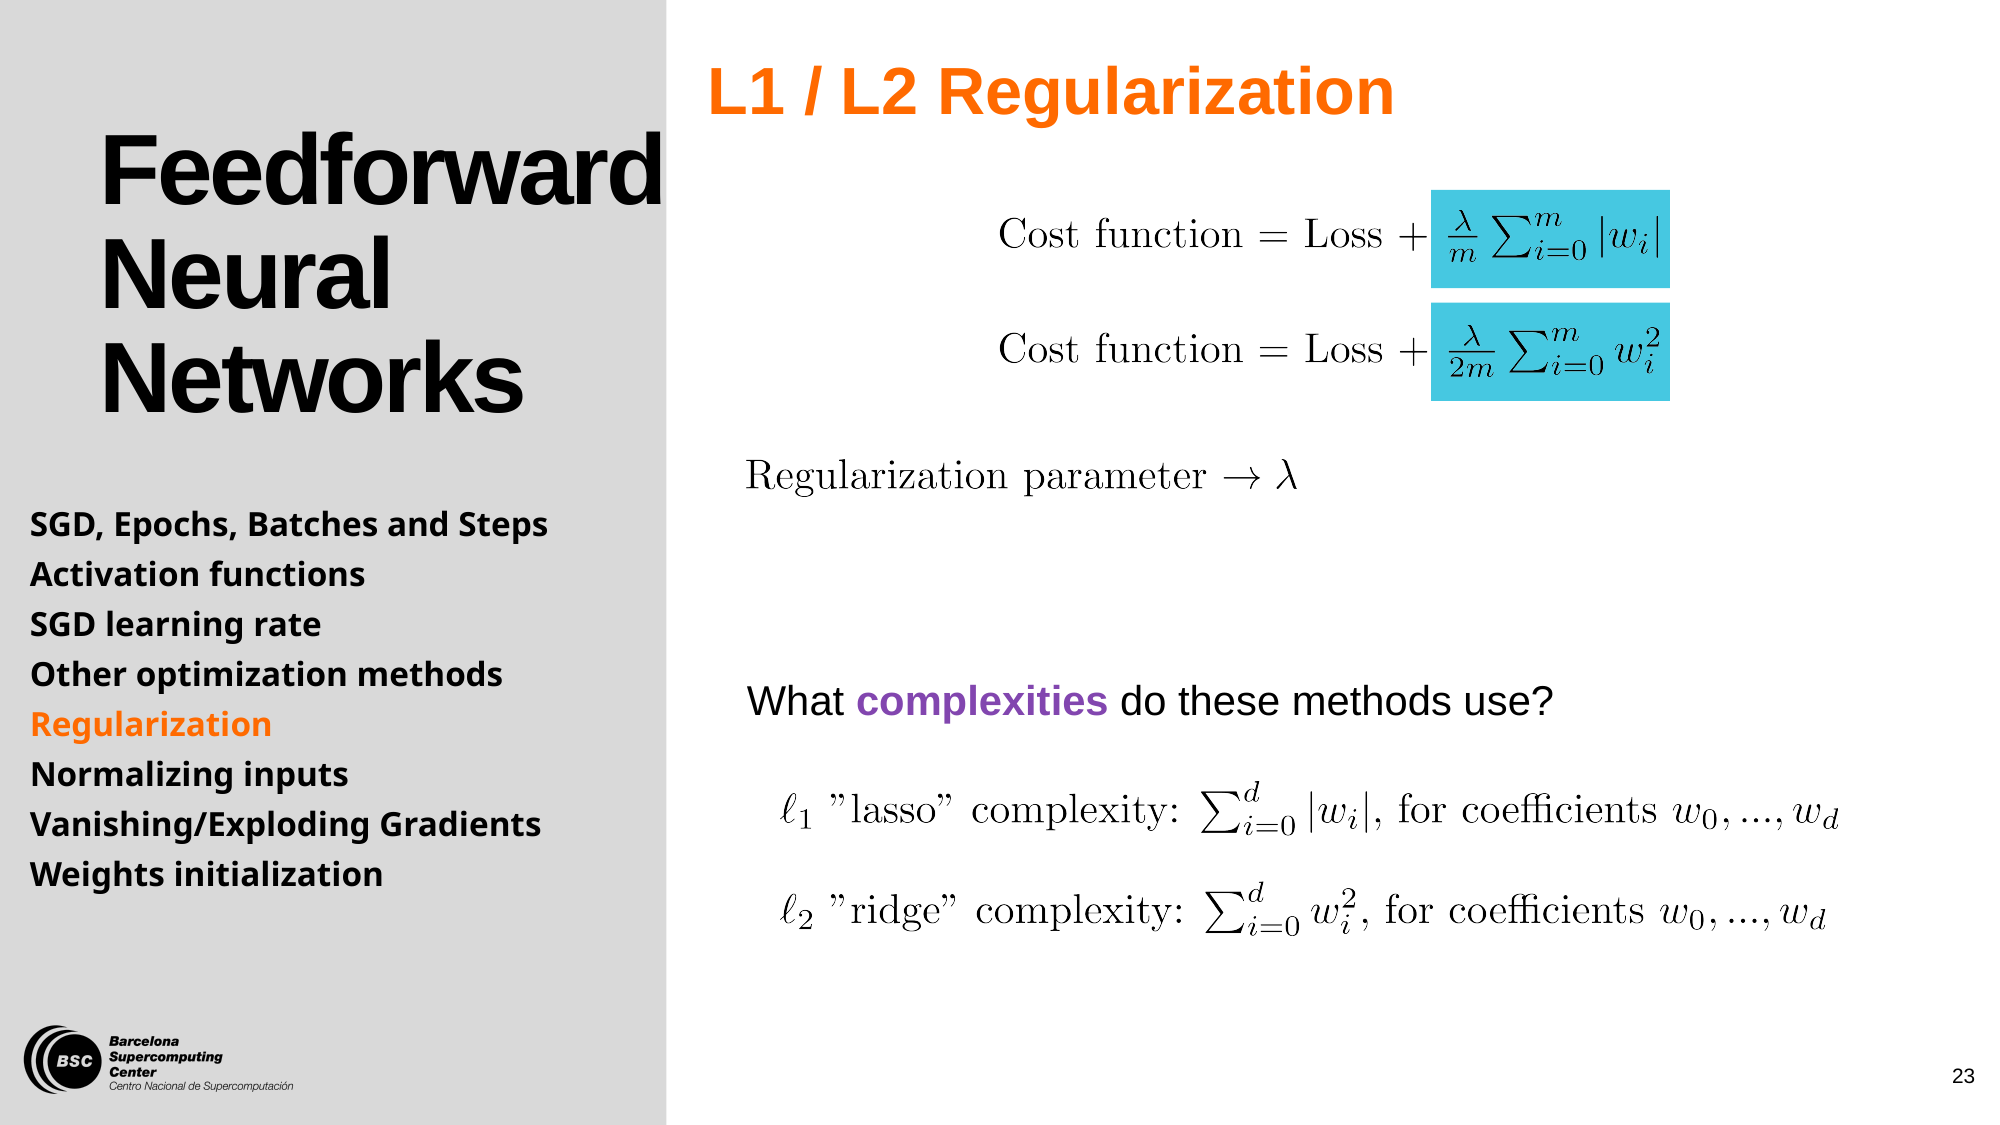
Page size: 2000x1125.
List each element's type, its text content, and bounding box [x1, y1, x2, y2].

picture [999, 325, 1659, 377]
text_box [1431, 189, 1670, 289]
picture [999, 210, 1659, 263]
slide_number 23 [1927, 1061, 2000, 1088]
list L1 / L2 Regularization [707, 54, 1886, 128]
list SGD, Epochs, Batches and Steps Activation functions SGD learning rate Other optimization methods Regularization Normalizing inputs Vanishing/Exploding Gradients Weights initialization [29, 493, 667, 936]
text_box What complexities do these methods use? [732, 665, 1684, 733]
picture [780, 781, 1838, 936]
picture [746, 459, 1298, 497]
text_box [1431, 302, 1670, 401]
title Feedforward Neural Networks [99, 120, 667, 440]
